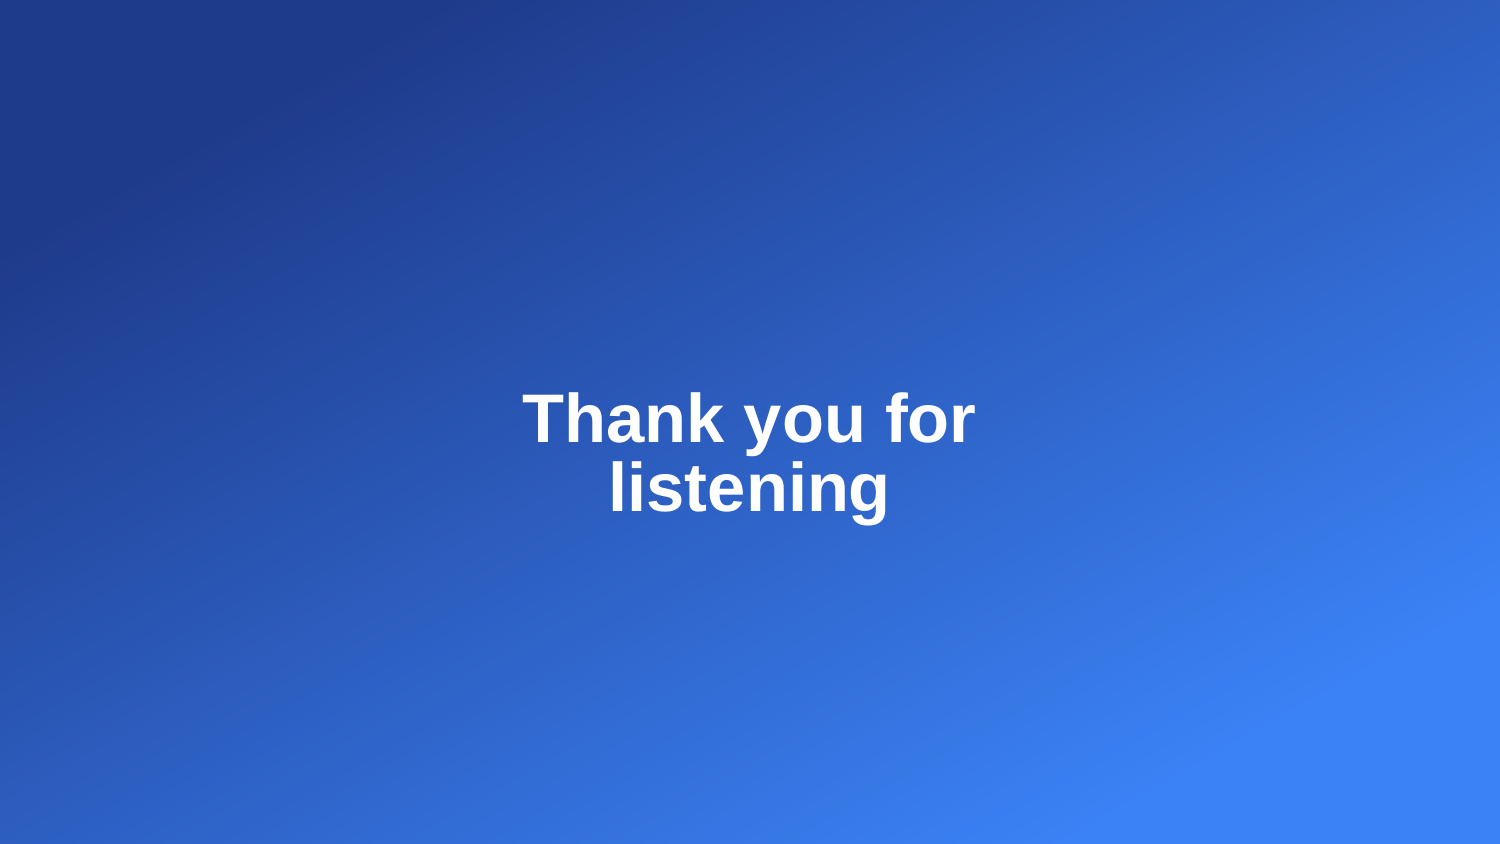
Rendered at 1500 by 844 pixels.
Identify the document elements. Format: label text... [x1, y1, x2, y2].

text_box Thank you for listening [404, 387, 1095, 457]
picture [0, 0, 1500, 844]
